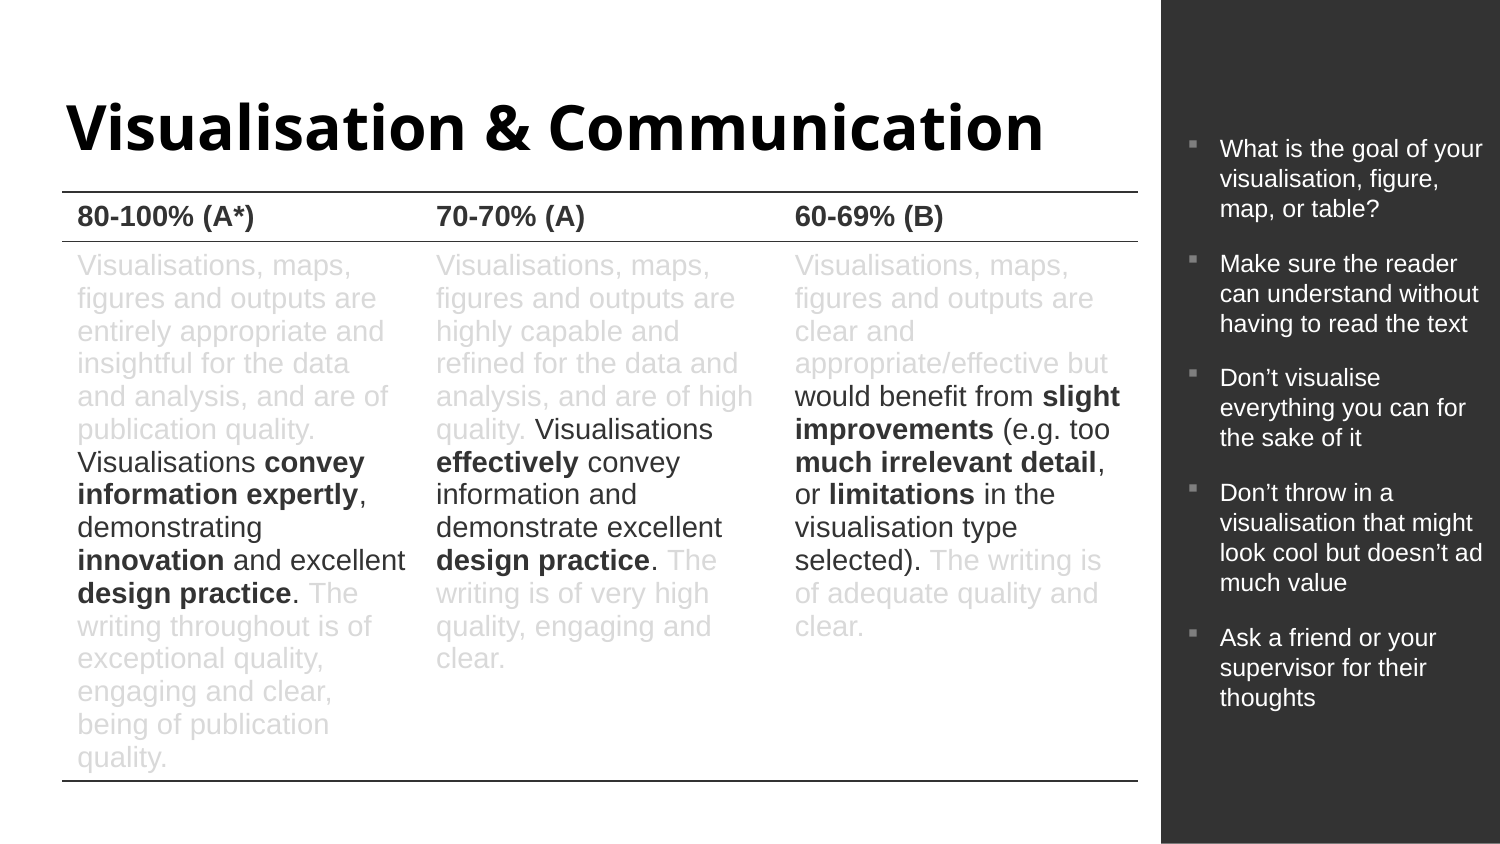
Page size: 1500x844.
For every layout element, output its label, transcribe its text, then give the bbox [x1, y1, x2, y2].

table_header 60-69% (B) [780, 193, 1138, 241]
text_box What is the goal of your visualisation, figure, map, or table? Make sure the reader can understand without having to read the text Don’t visualise everything you can for the sake of it Don’t throw in a visualisation that might look cool but doesn’t ad much value Ask a friend or your supervisor for their thoughts [1159, 0, 1500, 844]
table_header 80-100% (A*) [62, 193, 421, 241]
table_cell Visualisations, maps, figures and outputs are entirely appropriate and insightful for the data and analysis, and are of publication quality. Visualisations convey information expertly, demonstrating innovation and excellent design practice. The writing throughout is of exceptional quality, engaging and clear, being of publication quality. [62, 242, 421, 780]
table_cell Visualisations, maps, figures and outputs are highly capable and refined for the data and analysis, and are of high quality. Visualisations effectively convey information and demonstrate excellent design practice. The writing is of very high quality, engaging and clear. [421, 242, 780, 780]
title Visualisation & Communication [51, 72, 1159, 176]
table_cell Visualisations, maps, figures and outputs are clear and appropriate/effective but would benefit from slight improvements (e.g. too much irrelevant detail, or limitations in the visualisation type selected). The writing is of adequate quality and clear. [780, 242, 1138, 780]
table_header 70-70% (A) [421, 193, 780, 241]
